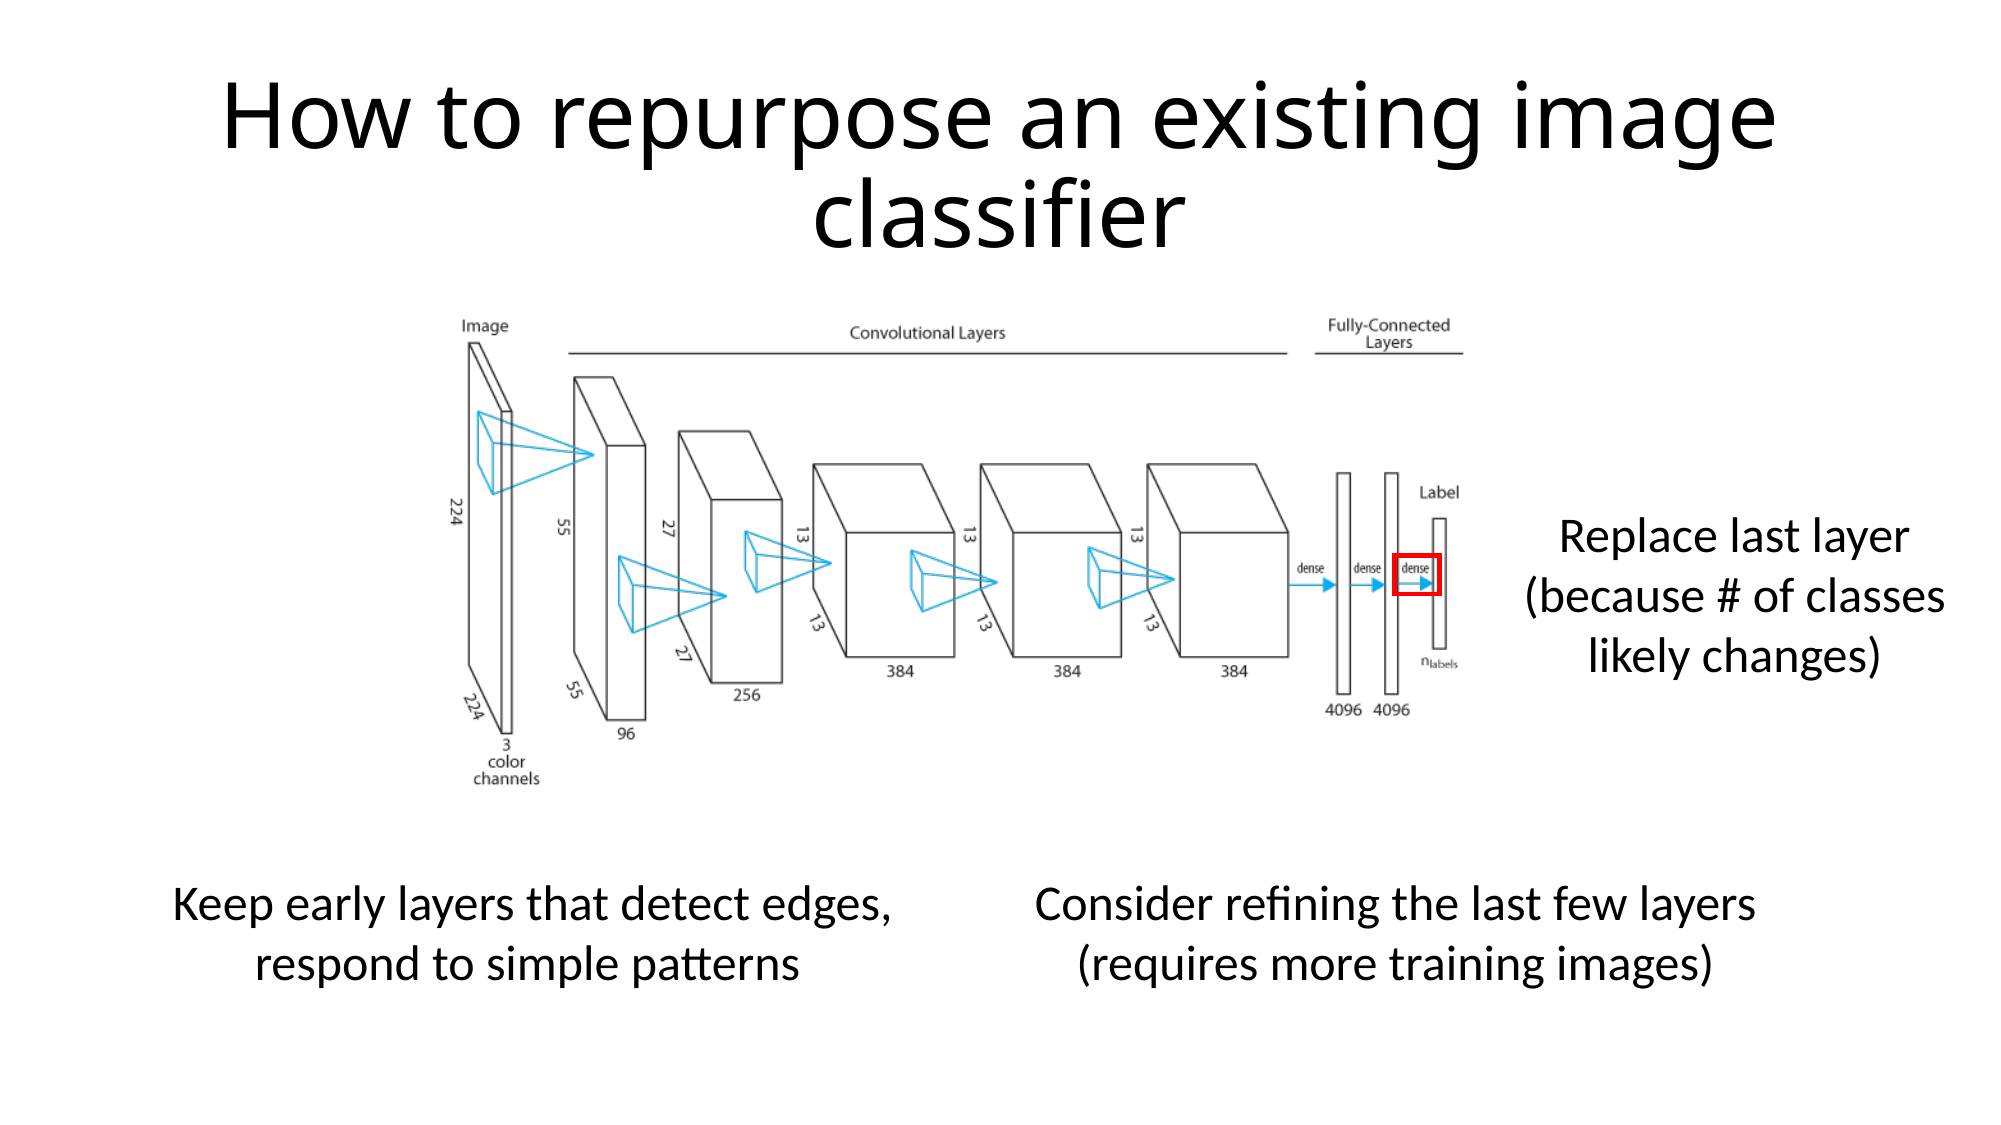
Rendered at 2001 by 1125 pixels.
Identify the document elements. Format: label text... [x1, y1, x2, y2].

title How to repurpose an existing image classifier [137, 59, 1863, 278]
picture [443, 311, 1465, 792]
text_box Consider refining the last few layers (requires more training images) [999, 862, 1792, 998]
text_box Keep early layers that detect edges, respond to simple patterns [137, 862, 929, 998]
text_box Replace last layer (because # of classes likely changes) [1501, 495, 1969, 691]
